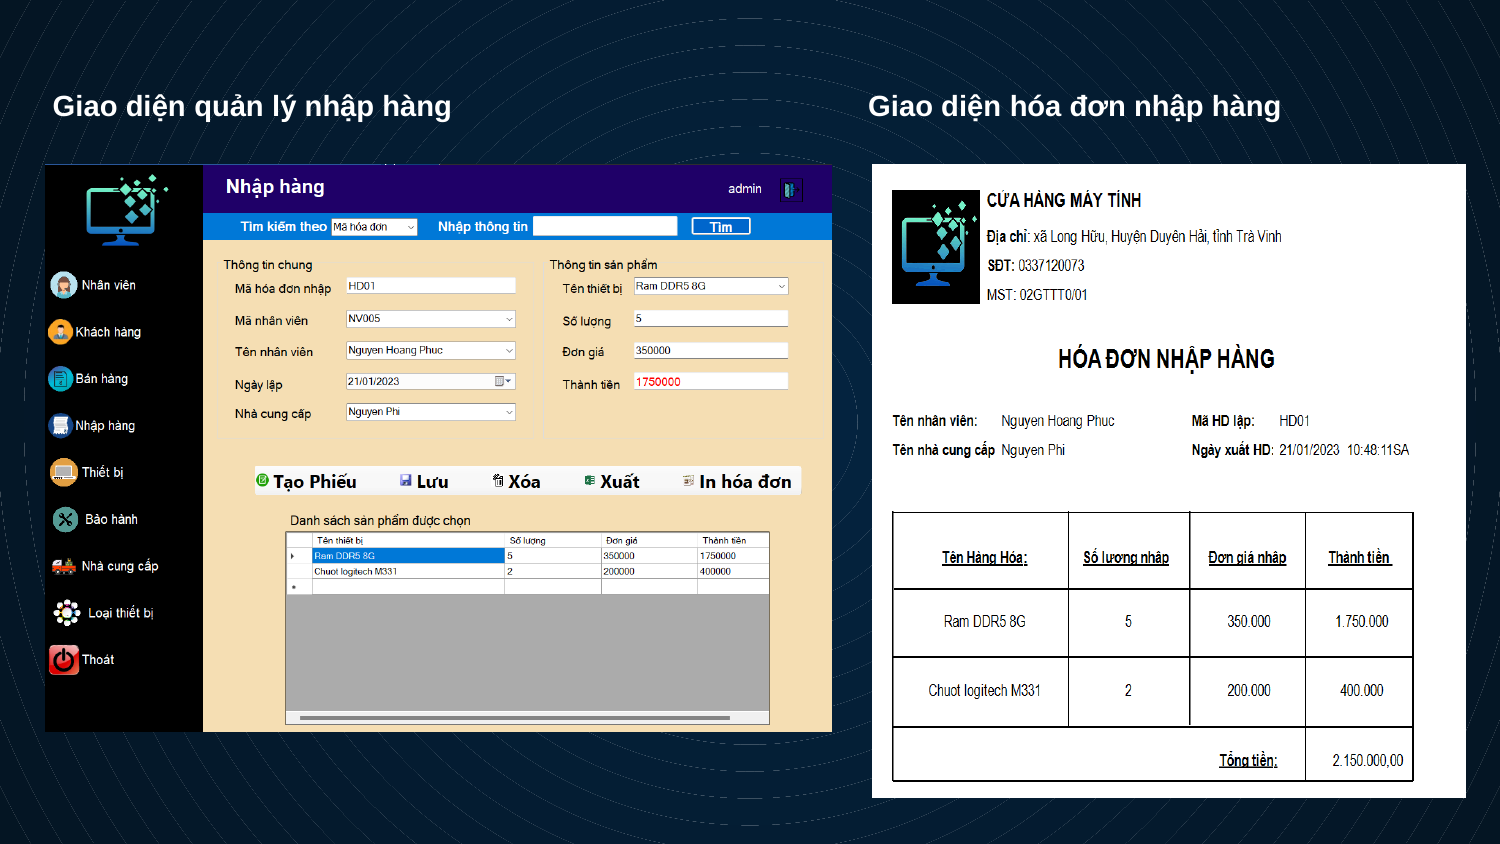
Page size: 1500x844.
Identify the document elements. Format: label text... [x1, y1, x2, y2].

picture [45, 164, 832, 732]
text_box Giao diện hóa đơn nhập hàng [853, 62, 1297, 130]
picture [872, 164, 1467, 798]
text_box Giao diện quản lý nhập hàng [37, 62, 467, 130]
